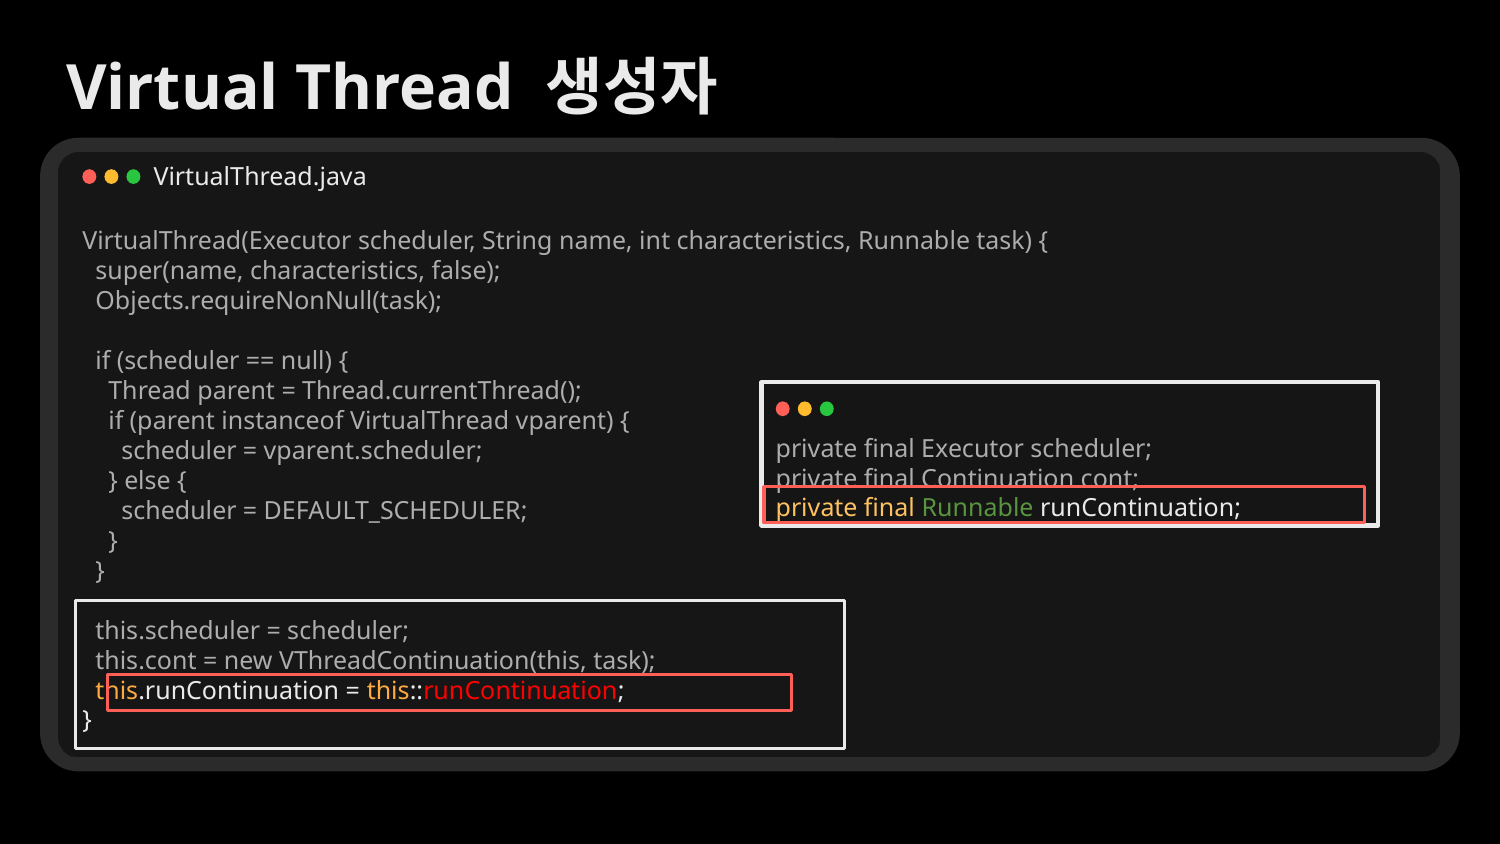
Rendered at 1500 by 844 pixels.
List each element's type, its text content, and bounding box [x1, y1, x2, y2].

text_box Virtual Thread 생성자 [51, 31, 1344, 149]
text_box [40, 138, 1460, 771]
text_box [763, 384, 1460, 524]
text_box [57, 152, 1440, 758]
